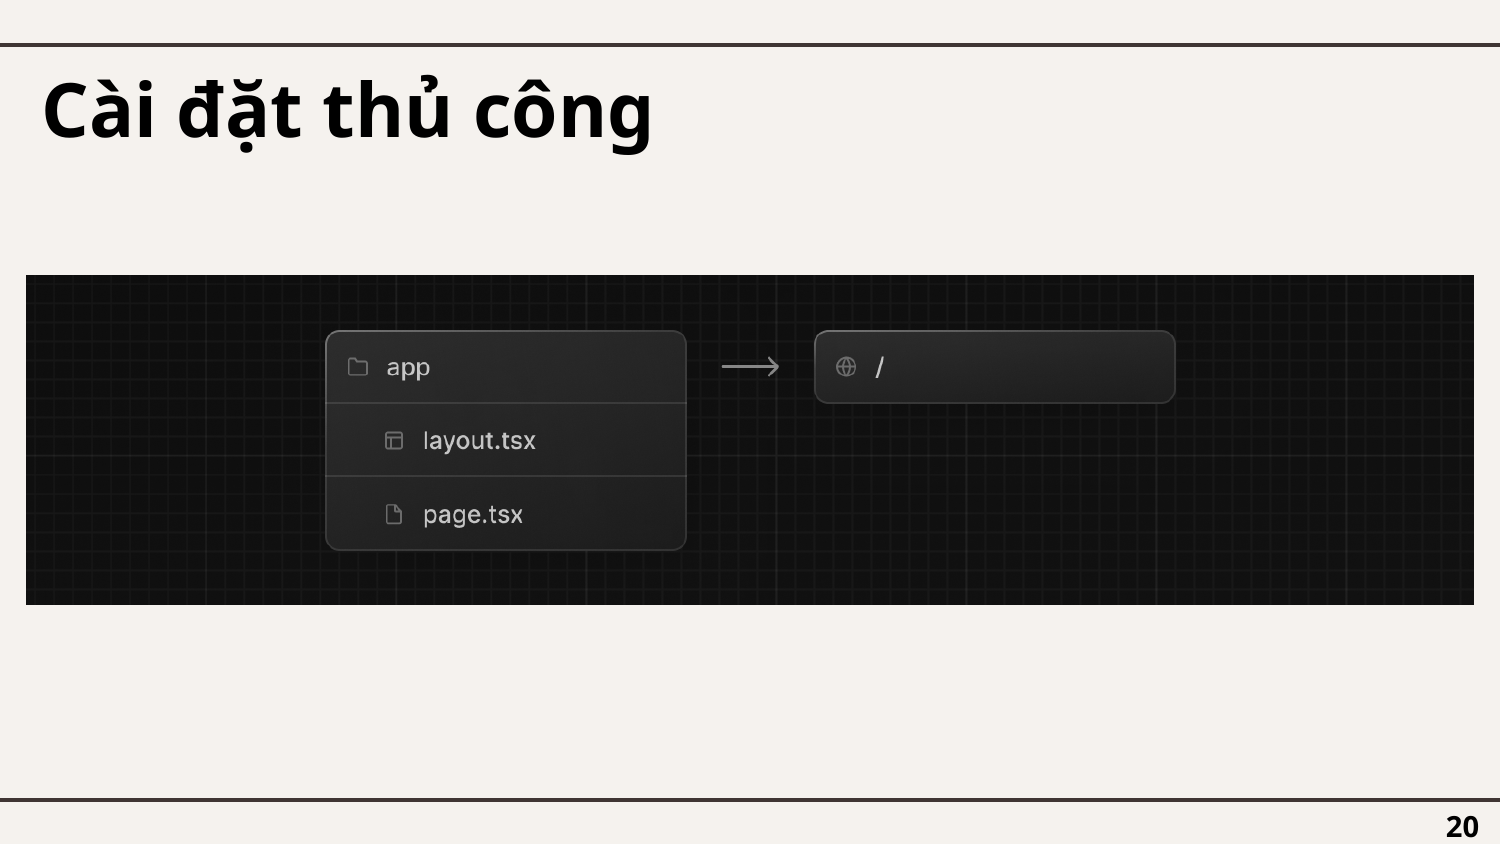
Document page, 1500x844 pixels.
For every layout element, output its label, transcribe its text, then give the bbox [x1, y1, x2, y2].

picture [26, 275, 1474, 605]
title Cài đặt thủ công [26, 48, 1119, 142]
text_box 20 [1377, 771, 1500, 844]
